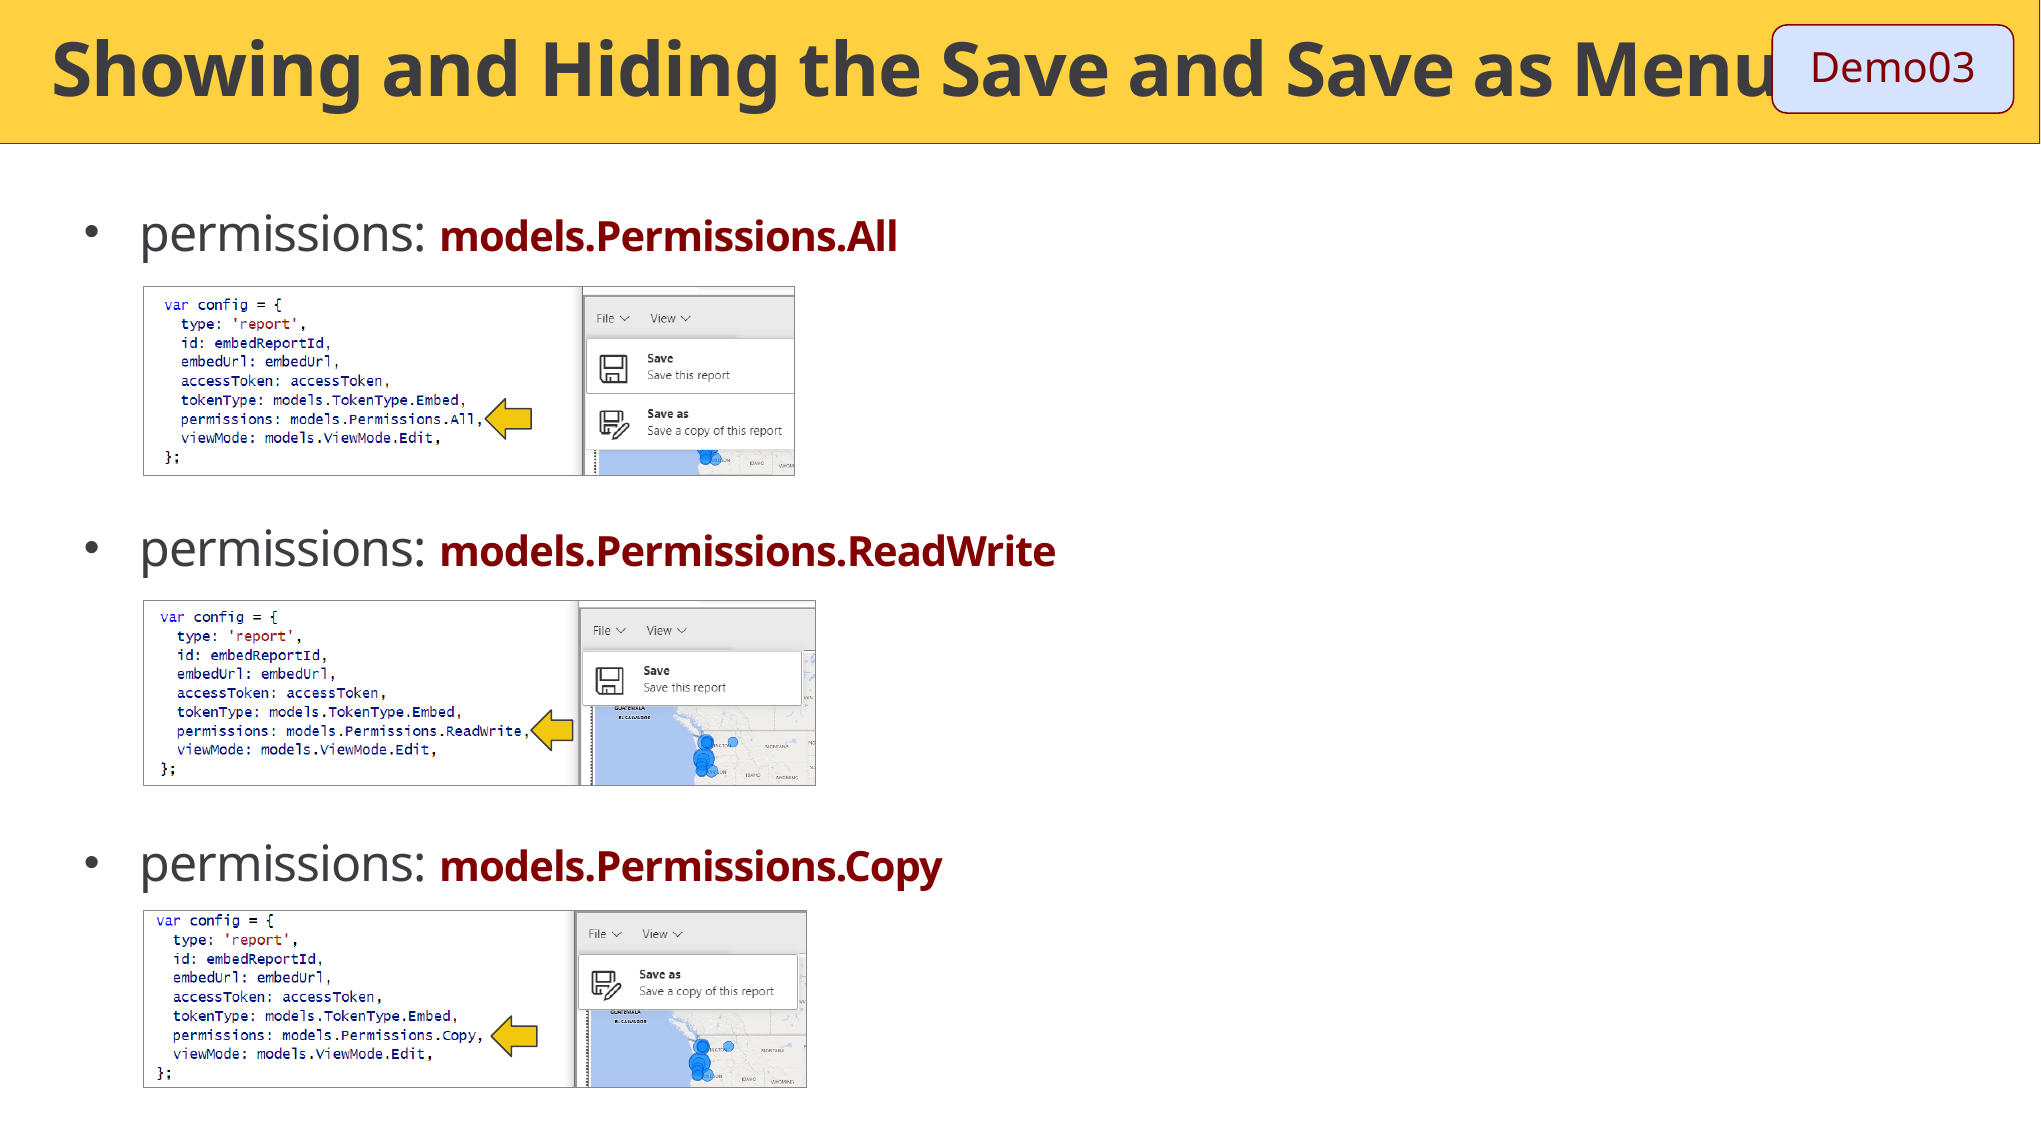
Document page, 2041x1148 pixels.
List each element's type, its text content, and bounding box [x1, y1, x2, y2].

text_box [143, 599, 816, 786]
list permissions: models.Permissions.All permissions: models.Permissions.ReadWrite permissions: models.Permissions.Copy [83, 201, 1988, 899]
text_box Demo03 [1771, 24, 2015, 114]
title Showing and Hiding the Save and Save as Menus [51, 31, 1779, 113]
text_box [143, 909, 807, 1088]
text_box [143, 286, 795, 476]
